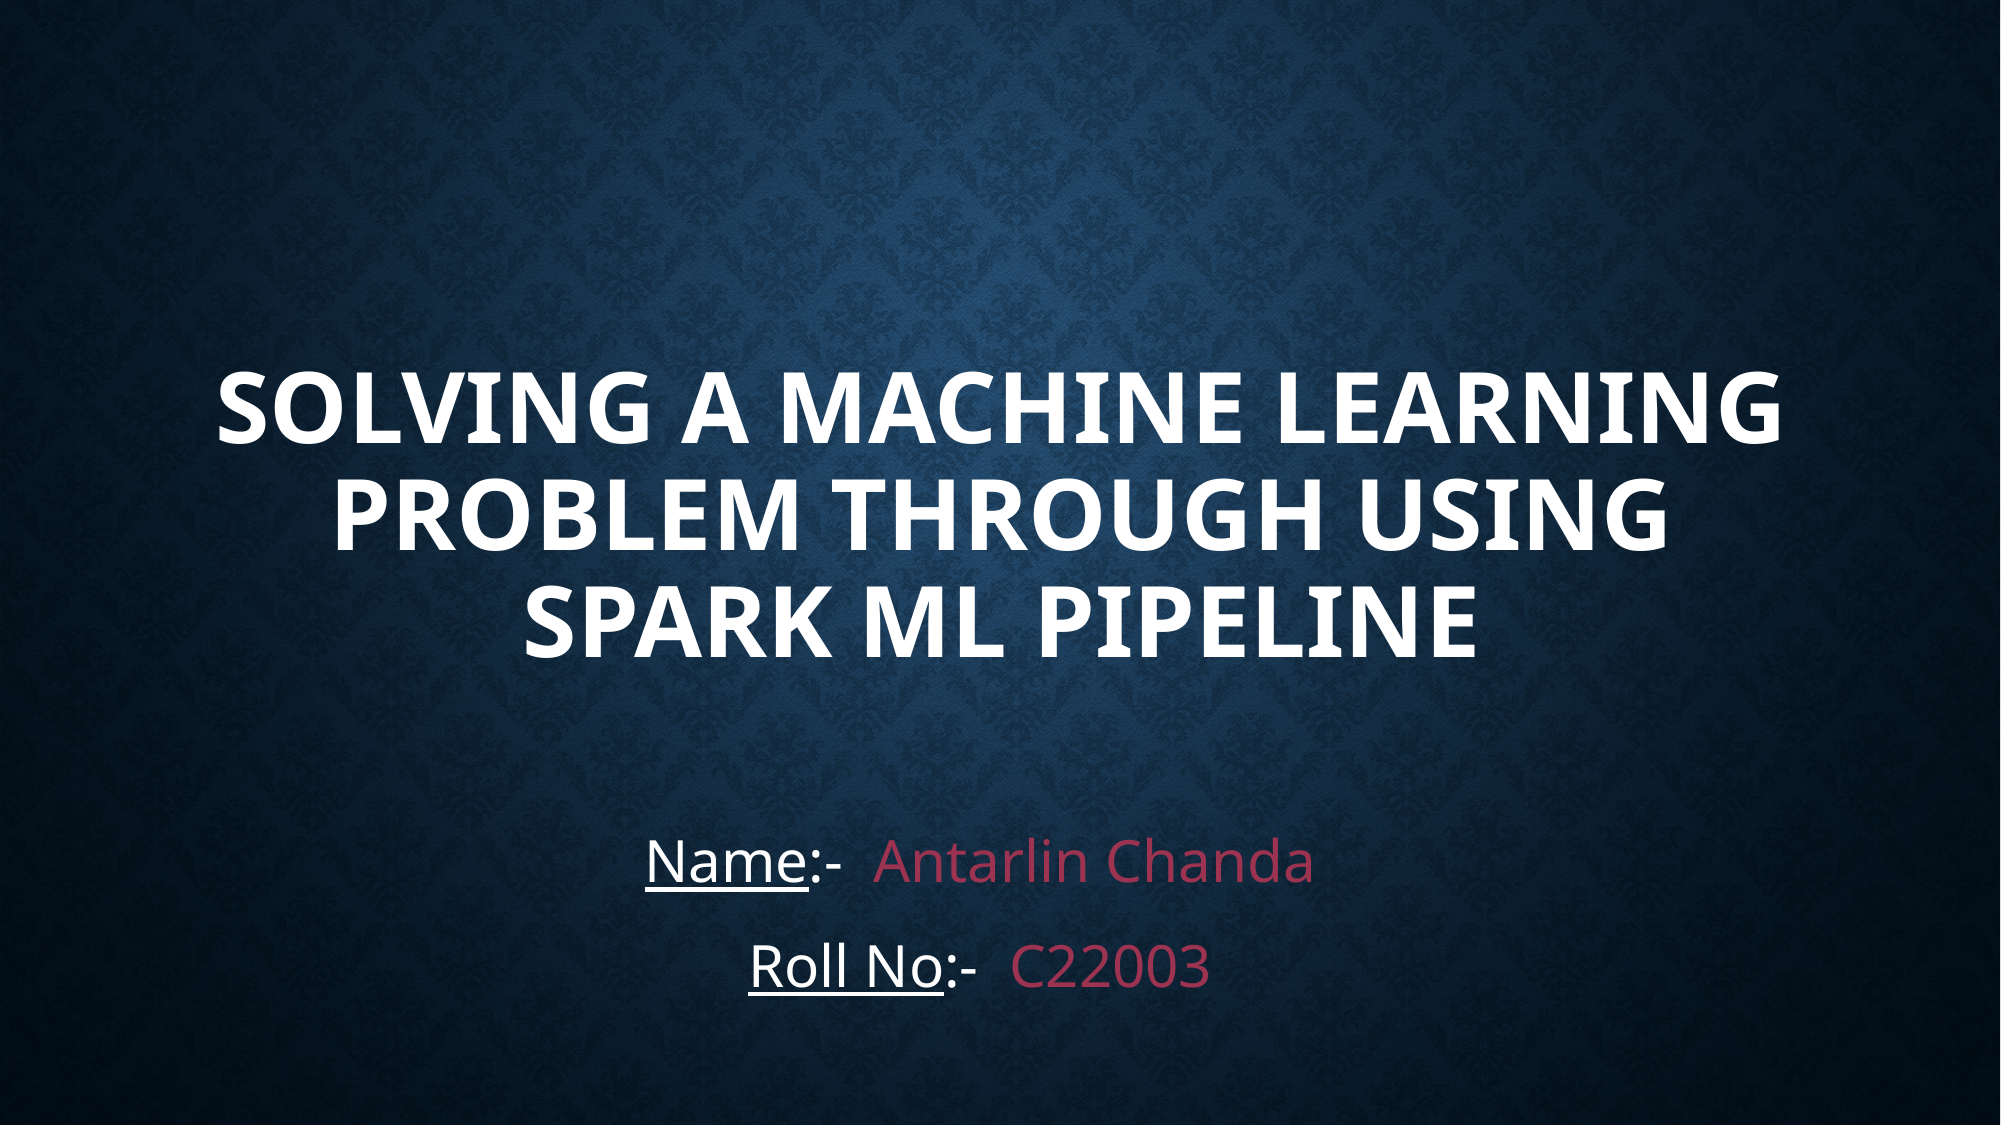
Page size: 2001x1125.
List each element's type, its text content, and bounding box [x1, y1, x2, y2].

title SOLVING A MACHINE LEARNING PROBLEM THROUGH USING SPARK ML PIPELINE [190, 276, 1814, 686]
picture [0, 0, 2001, 1125]
subtitle Name:- Antarlin Chanda Roll No:- C22003 [502, 803, 1458, 1021]
